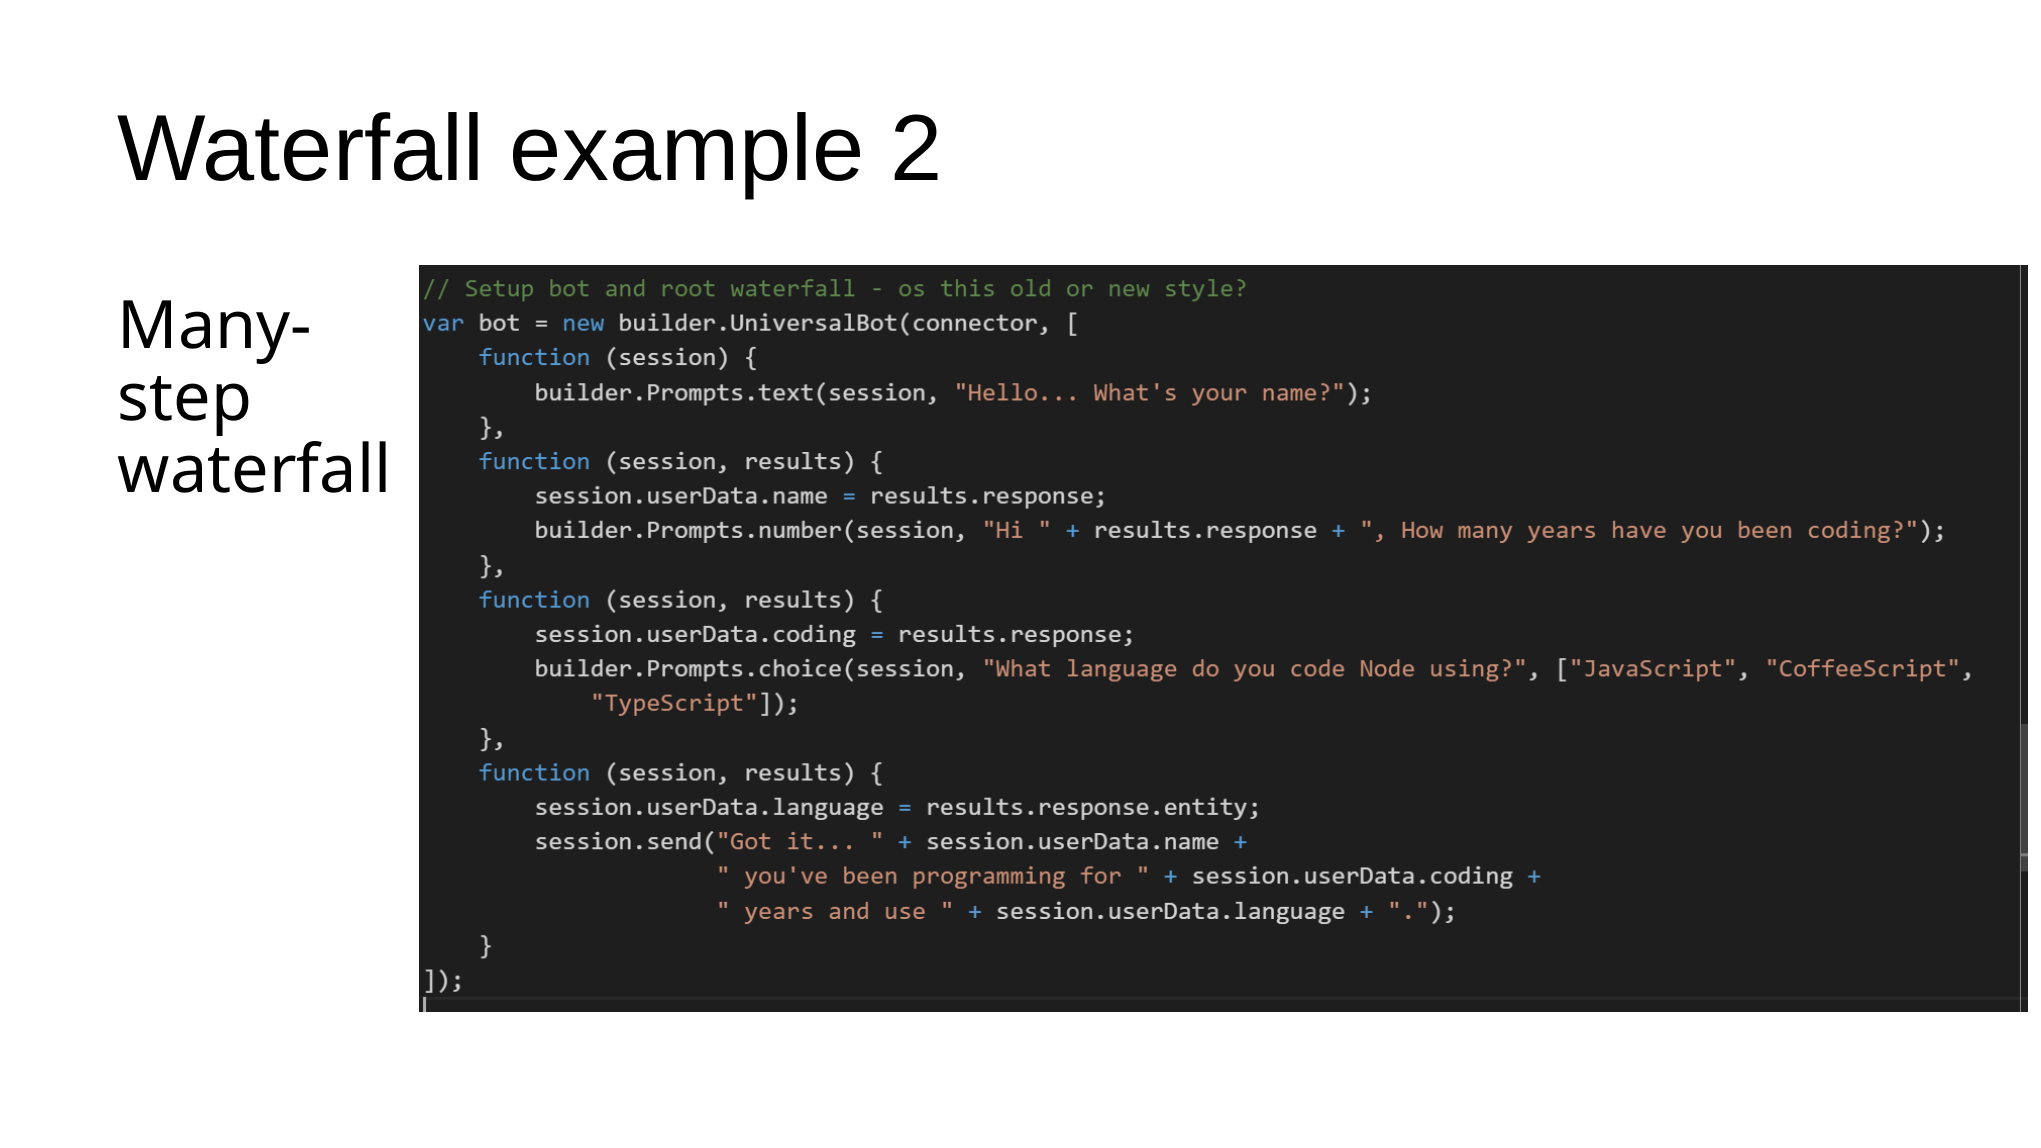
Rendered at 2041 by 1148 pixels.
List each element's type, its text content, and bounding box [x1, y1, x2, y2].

title Waterfall example 2 [102, 39, 1921, 262]
list Many-step waterfall [102, 283, 419, 1012]
picture [419, 265, 2028, 1012]
